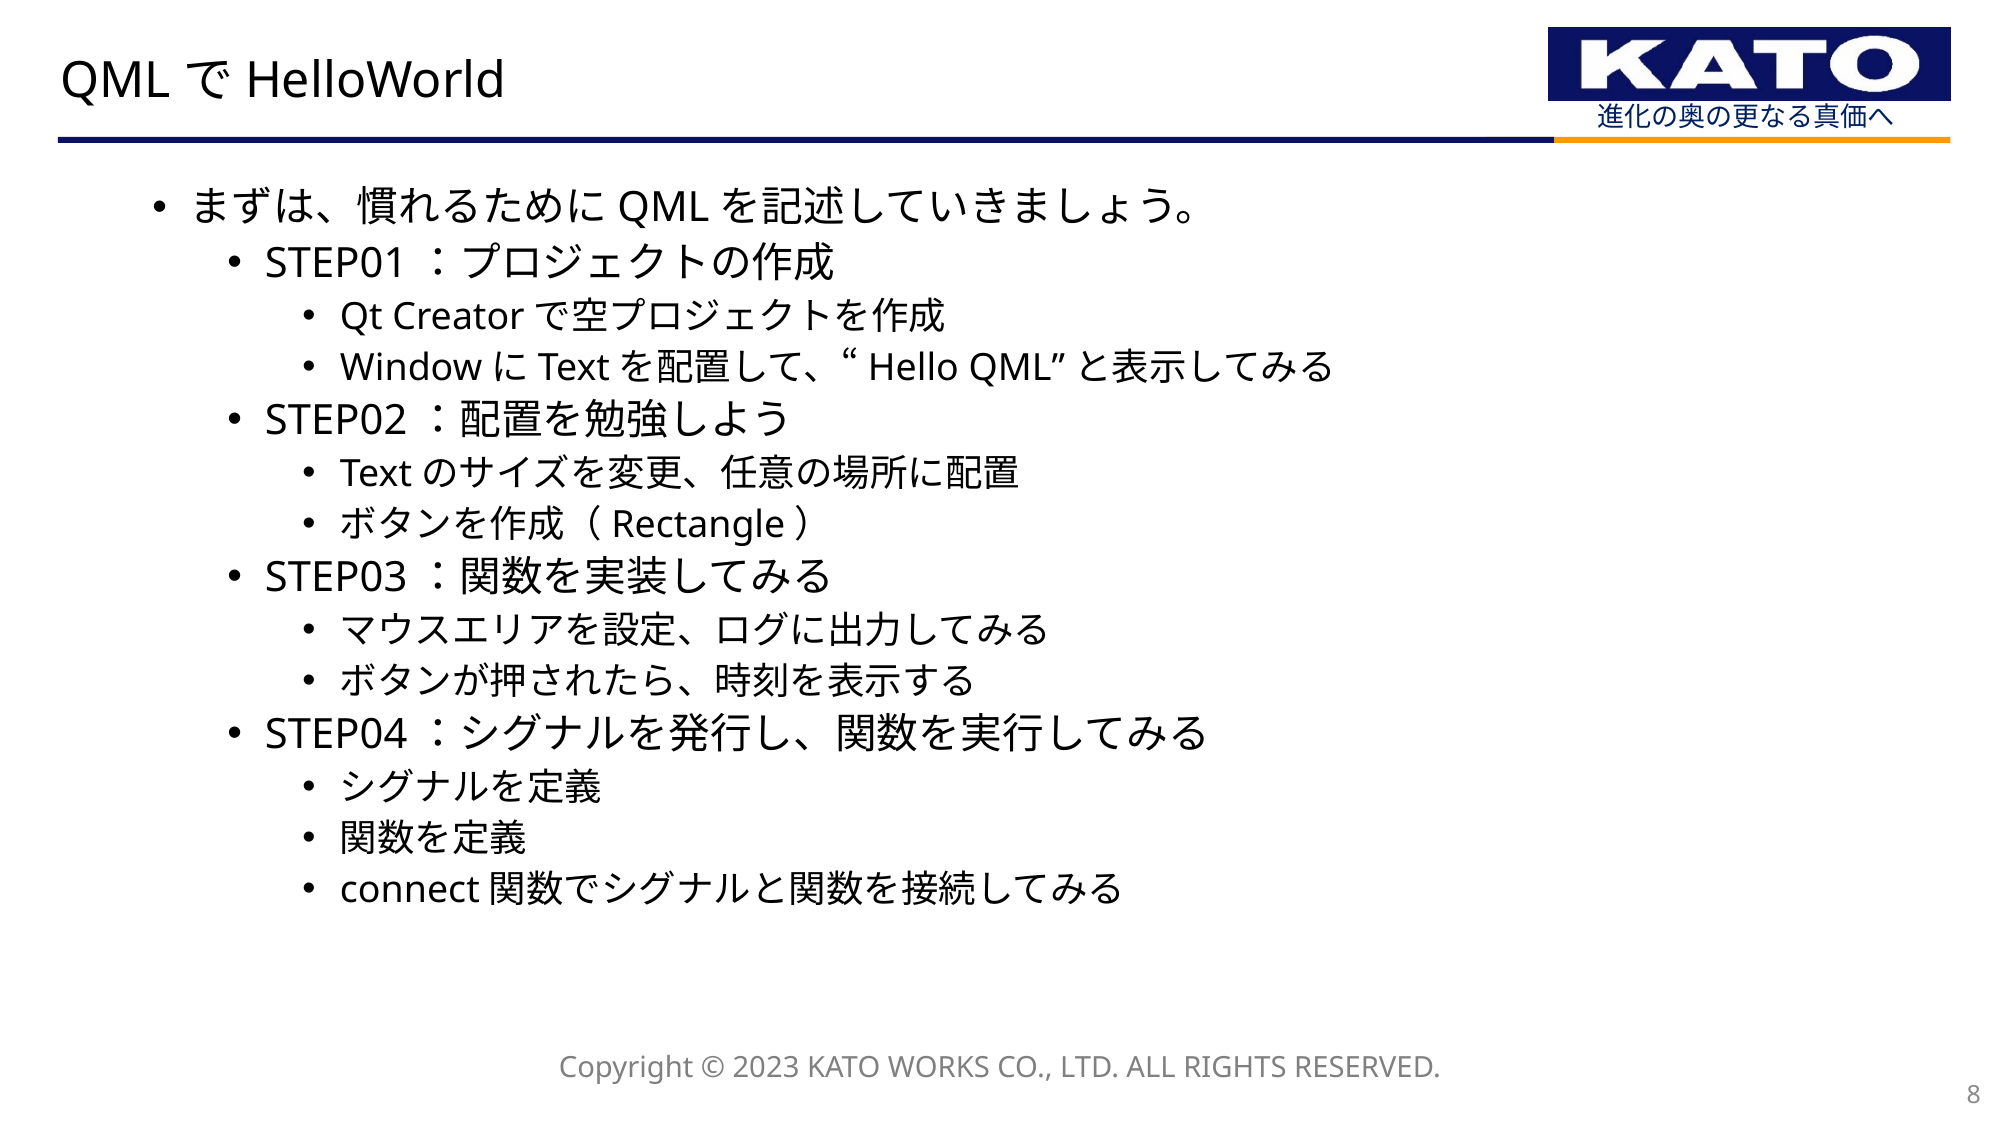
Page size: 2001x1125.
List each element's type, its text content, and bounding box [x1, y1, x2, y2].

picture [1548, 27, 1951, 101]
list まずは、慣れるためにQMLを記述していきましょう。 STEP01：プロジェクトの作成 Qt Creatorで空プロジェクトを作成 WindowにTextを配置して、“Hello QML”と表示してみる STEP02：配置を勉強しよう Textのサイズを変更、任意の場所に配置 ボタンを作成（Rectangle） STEP03：関数を実装してみる マウスエリアを設定、ログに出力してみる ボタンが押されたら、時刻を表示する STEP04：シグナルを発行し、関数を実行してみる シグナルを定義 関数を定義 connect関数でシグナルと関数を接続してみる [137, 178, 1863, 1033]
slide_number 8 [1545, 1065, 1996, 1125]
title QMLでHelloWorld [45, 20, 1525, 143]
